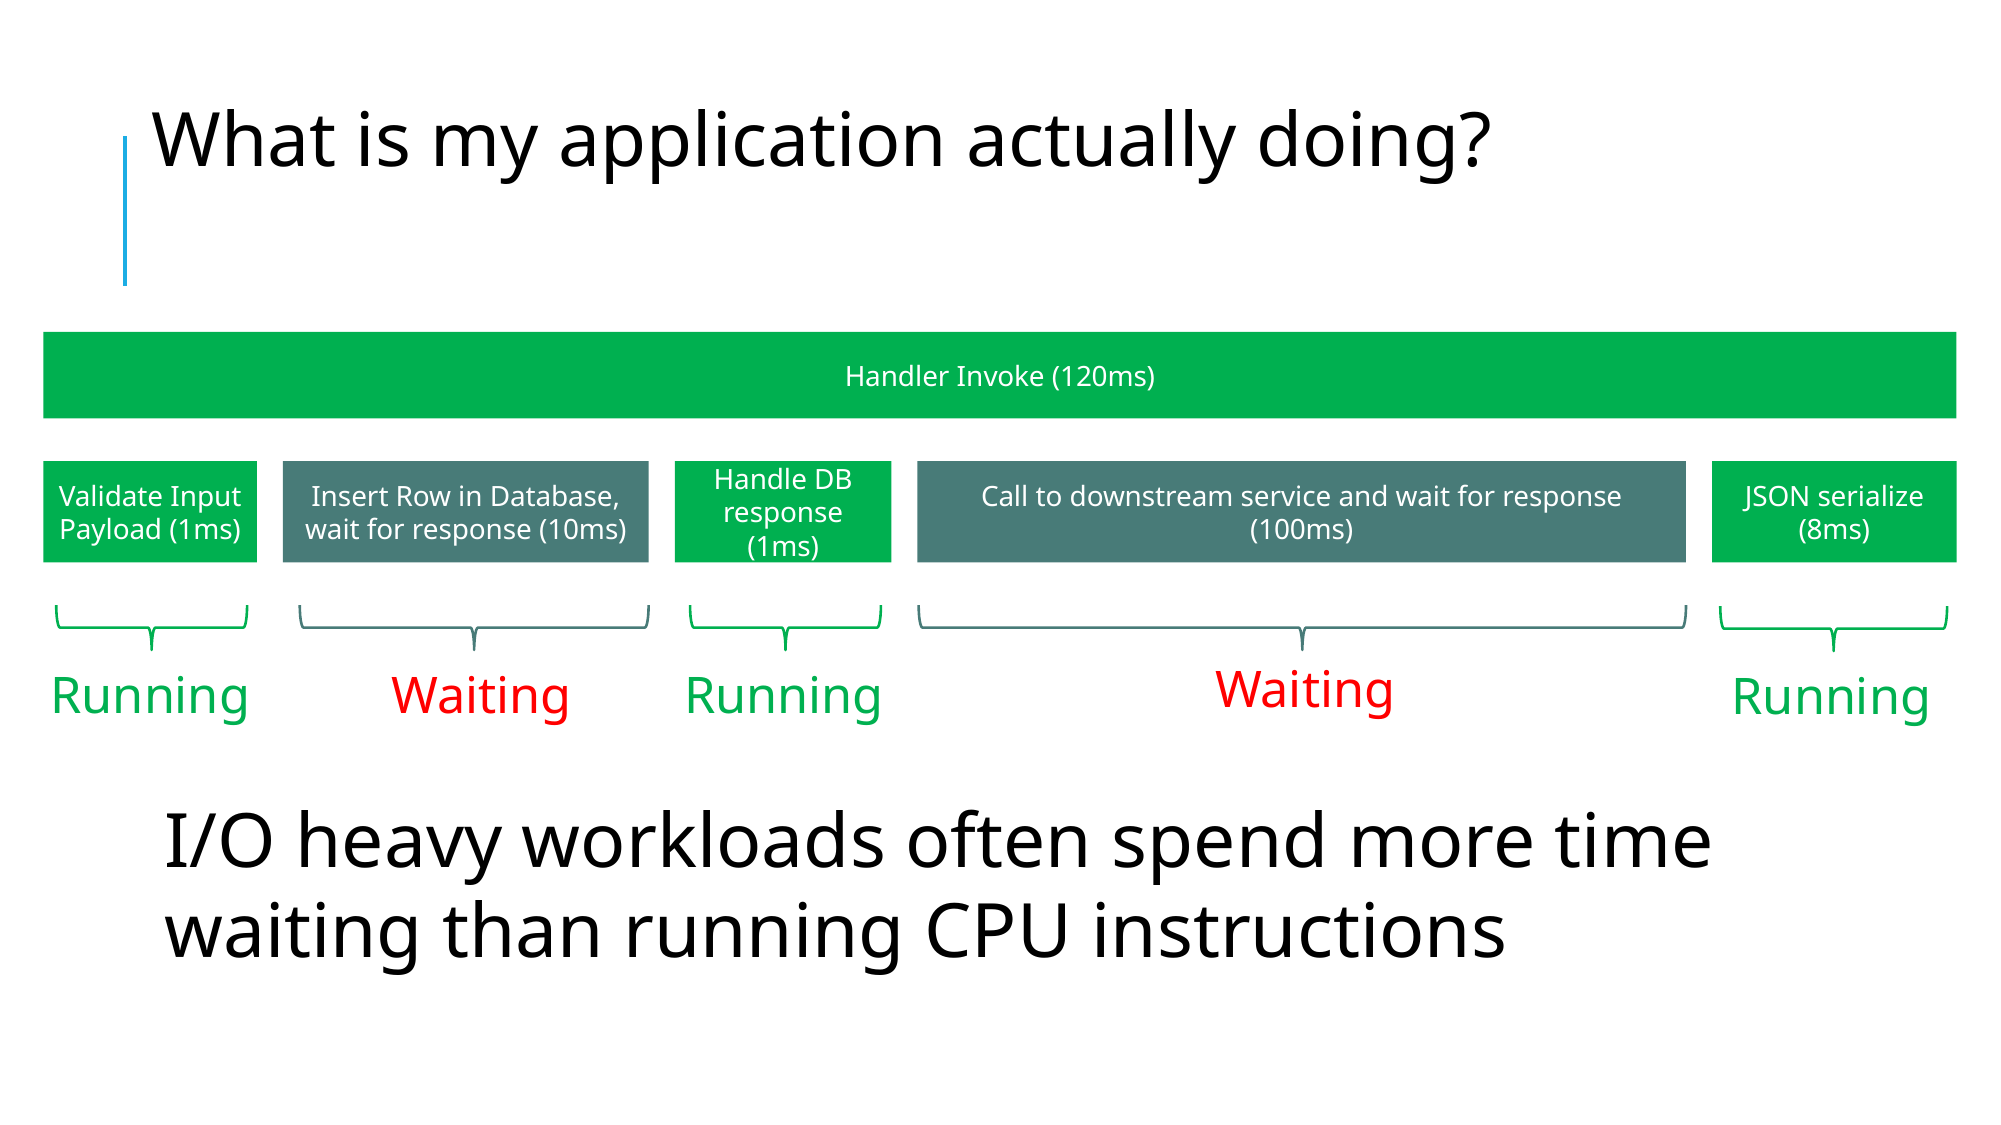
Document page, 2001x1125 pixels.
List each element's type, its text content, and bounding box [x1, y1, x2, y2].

text_box Running [35, 655, 283, 731]
text_box [1718, 606, 1949, 653]
text_box Handler Invoke (120ms) [42, 331, 1958, 420]
text_box JSON serialize (8ms) [1711, 460, 1958, 564]
text_box Handle DB response (1ms) [674, 460, 893, 564]
text_box Waiting [376, 655, 624, 731]
text_box [54, 605, 249, 652]
text_box [917, 605, 1688, 650]
text_box Validate Input Payload (1ms) [42, 460, 258, 564]
text_box What is my application actually doing? [139, 85, 1861, 222]
text_box [688, 605, 883, 652]
text_box Waiting [1200, 650, 1448, 726]
text_box I/O heavy workloads often spend more time waiting than running CPU instructions [151, 786, 1874, 993]
text_box Call to downstream service and wait for response (100ms) [916, 460, 1687, 564]
text_box [298, 605, 650, 652]
text_box Running [669, 655, 917, 731]
text_box Running [1716, 656, 1964, 732]
text_box Insert Row in Database, wait for response (10ms) [282, 460, 650, 564]
